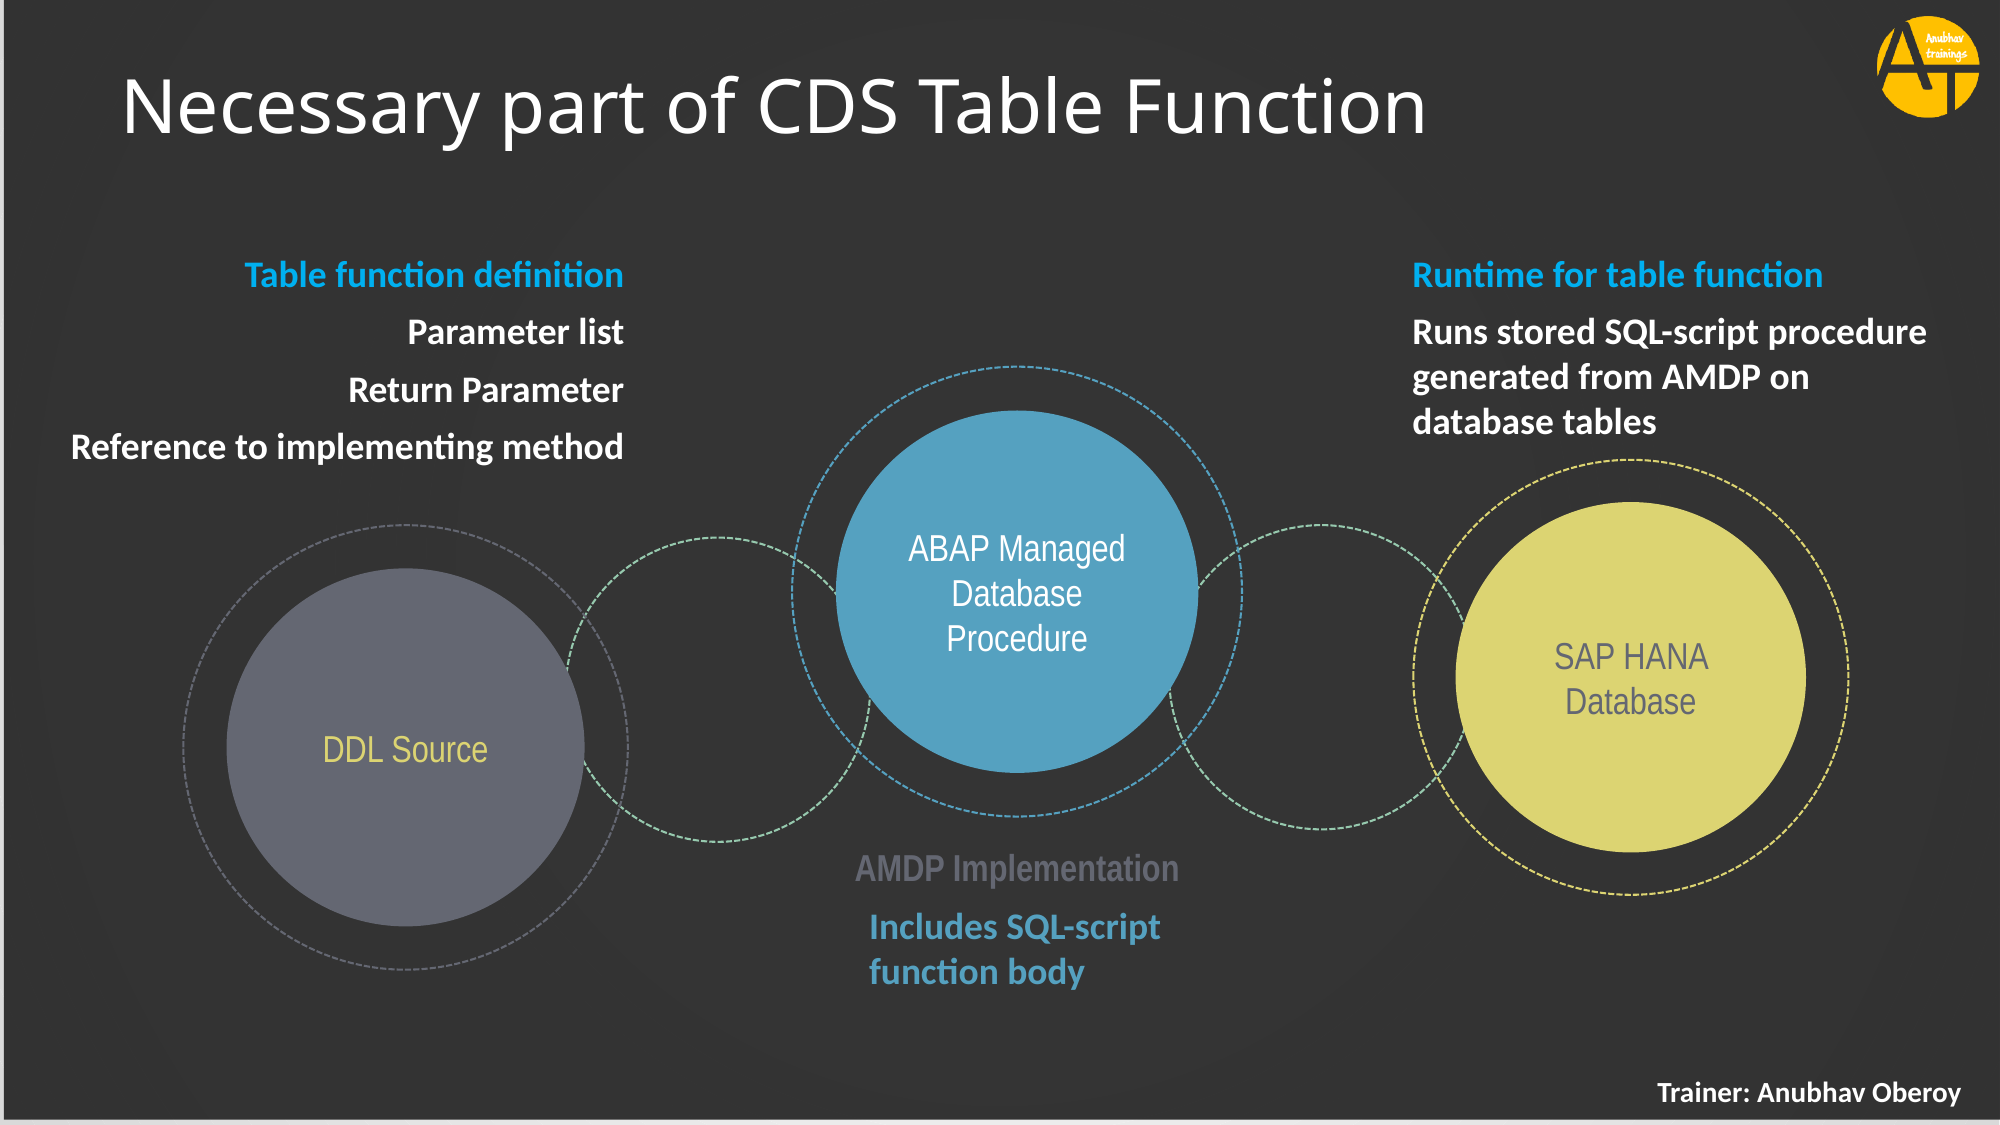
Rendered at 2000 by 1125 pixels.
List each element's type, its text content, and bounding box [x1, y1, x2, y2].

picture [1866, 9, 1985, 126]
text_box Runtime for table function Runs stored SQL-script procedure generated from AMDP on database tables [1412, 249, 1948, 431]
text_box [791, 366, 1243, 817]
footer Trainer: Anubhav Oberoy [1625, 1061, 1994, 1121]
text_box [183, 524, 629, 970]
text_box Includes SQL-script function body [869, 902, 1283, 1014]
text_box [1246, 525, 1408, 830]
text_box AMDP Implementation [810, 844, 1225, 956]
text_box [2, 0, 2000, 1122]
text_box Table function definition Parameter list Return Parameter Reference to implementing method [70, 249, 625, 468]
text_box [1413, 459, 1849, 896]
title Necessary part of CDS Table Function [99, 45, 1900, 162]
text_box [634, 537, 792, 842]
